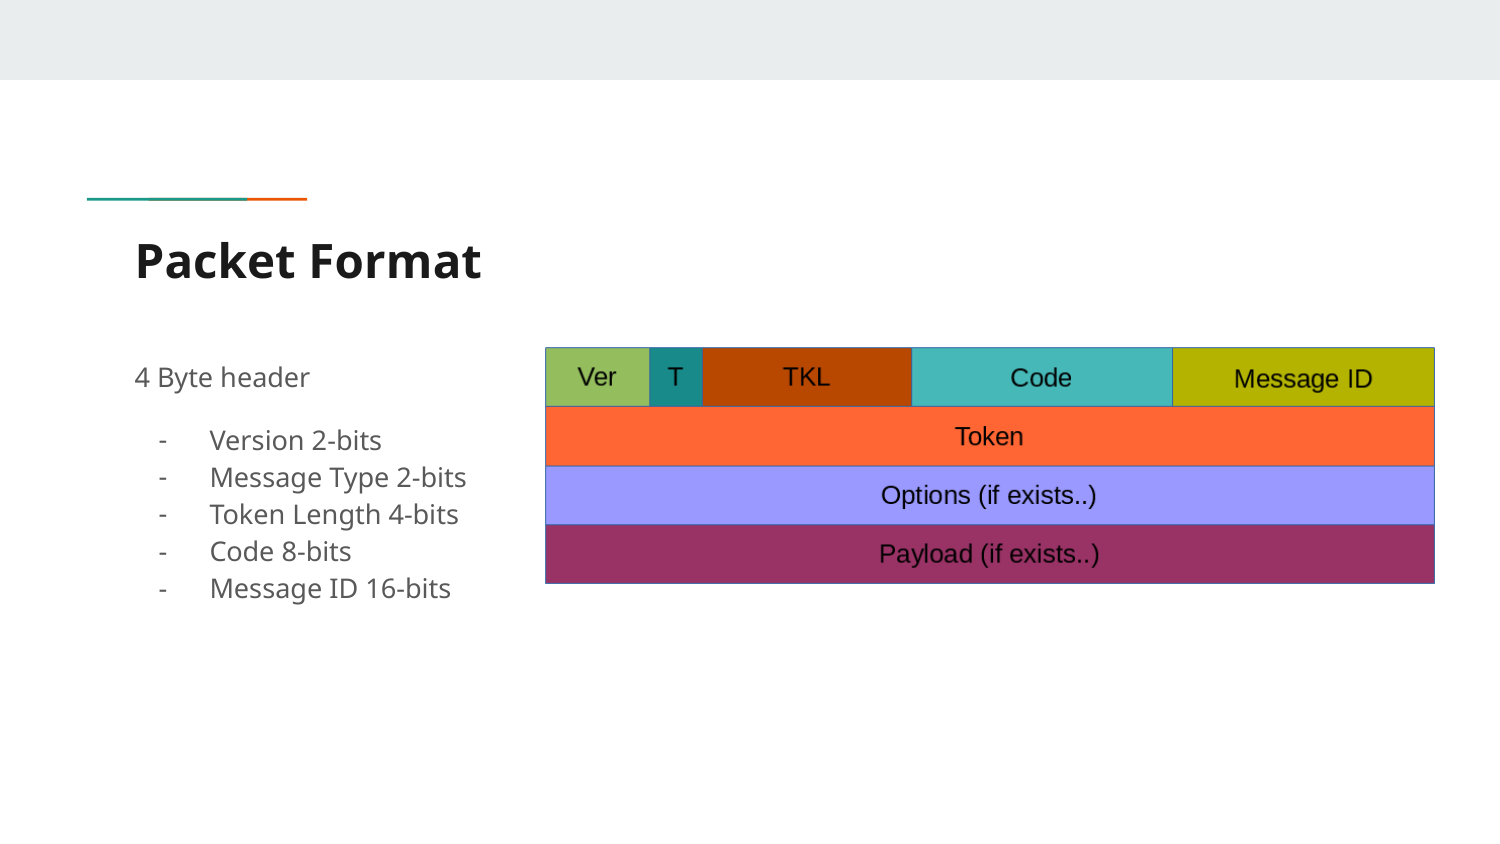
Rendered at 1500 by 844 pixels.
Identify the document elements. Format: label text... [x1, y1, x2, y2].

title Packet Format [119, 216, 1381, 305]
list 4 Byte header Version 2-bits Message Type 2-bits Token Length 4-bits Code 8-bits Message ID 16-bits [119, 341, 556, 712]
picture [532, 332, 1439, 590]
